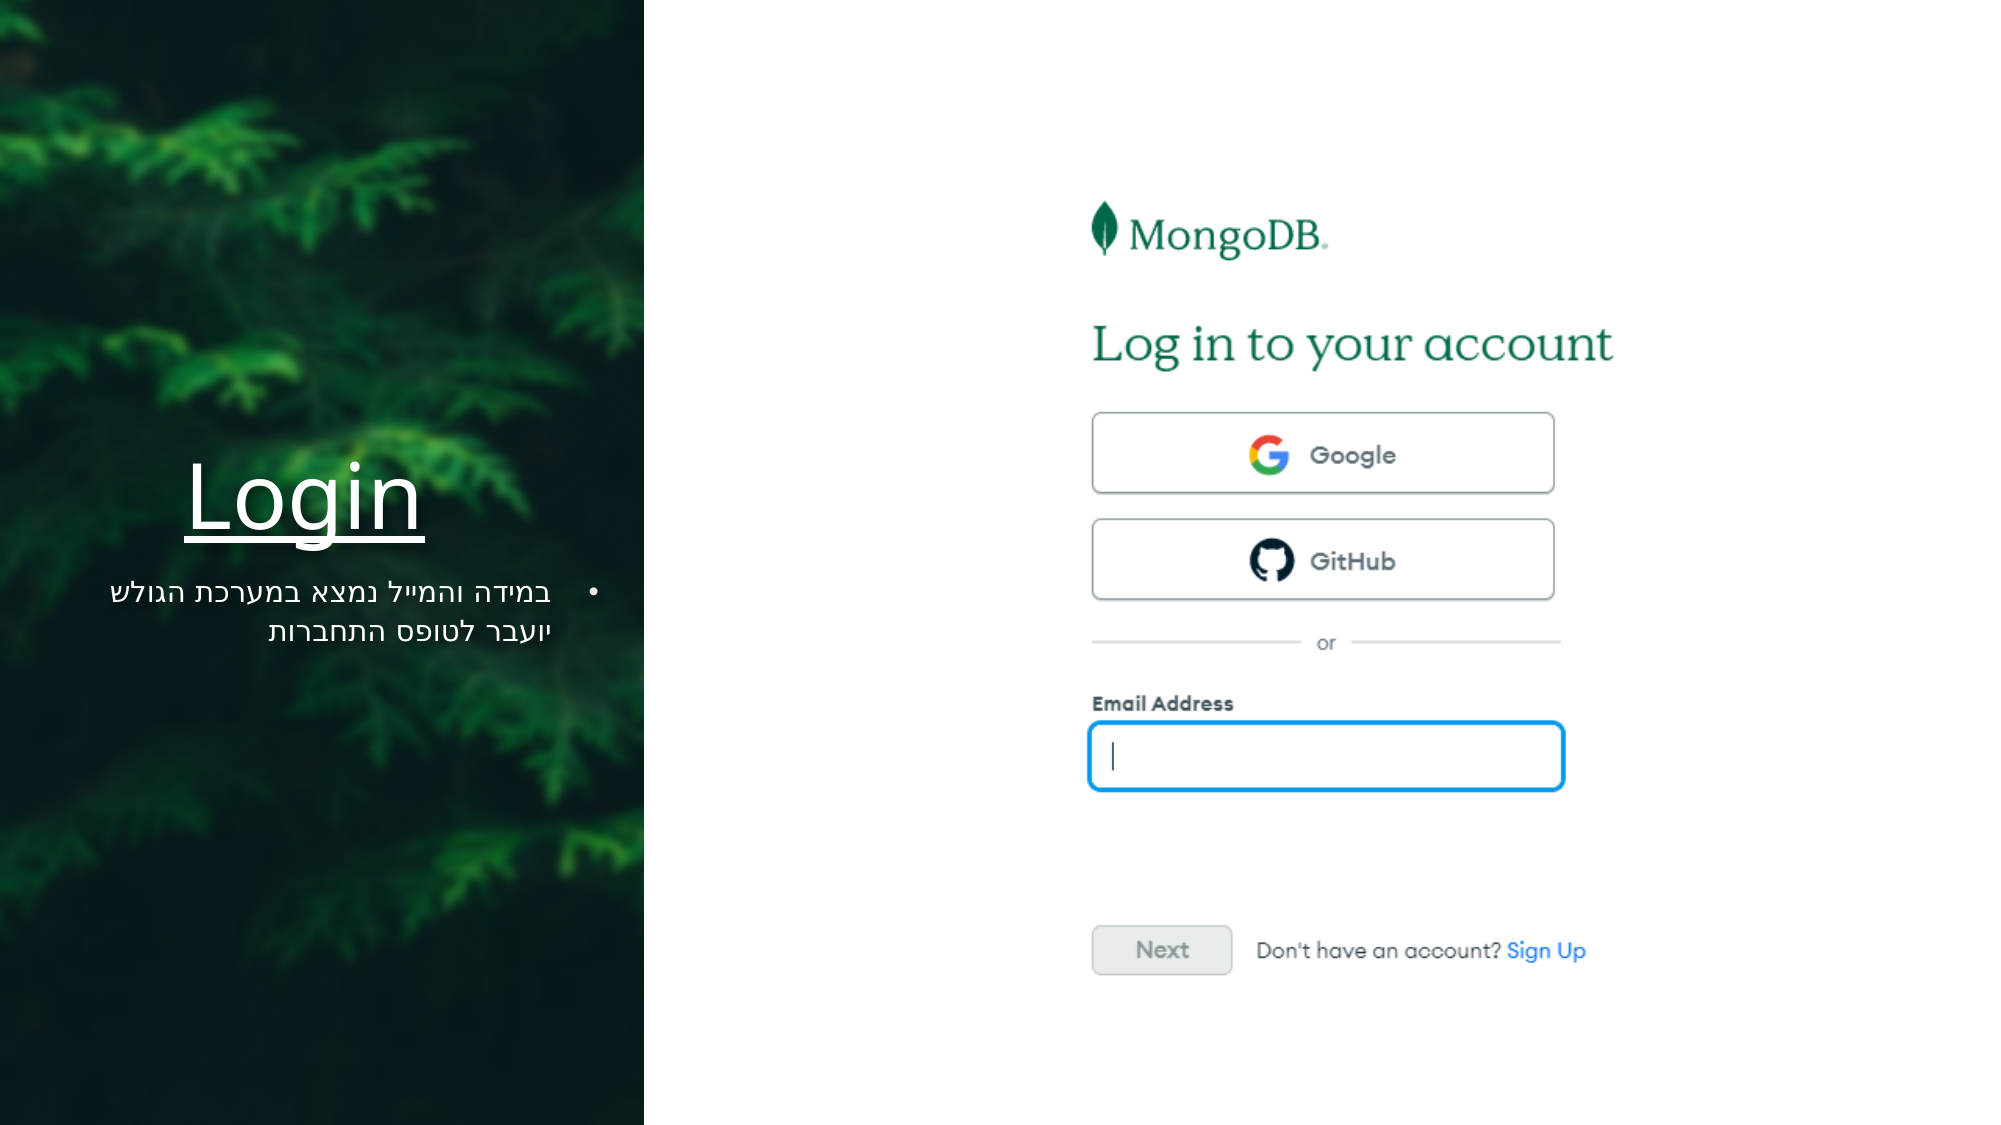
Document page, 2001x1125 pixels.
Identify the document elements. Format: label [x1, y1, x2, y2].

picture [1028, 126, 1627, 999]
picture [0, 0, 644, 1125]
